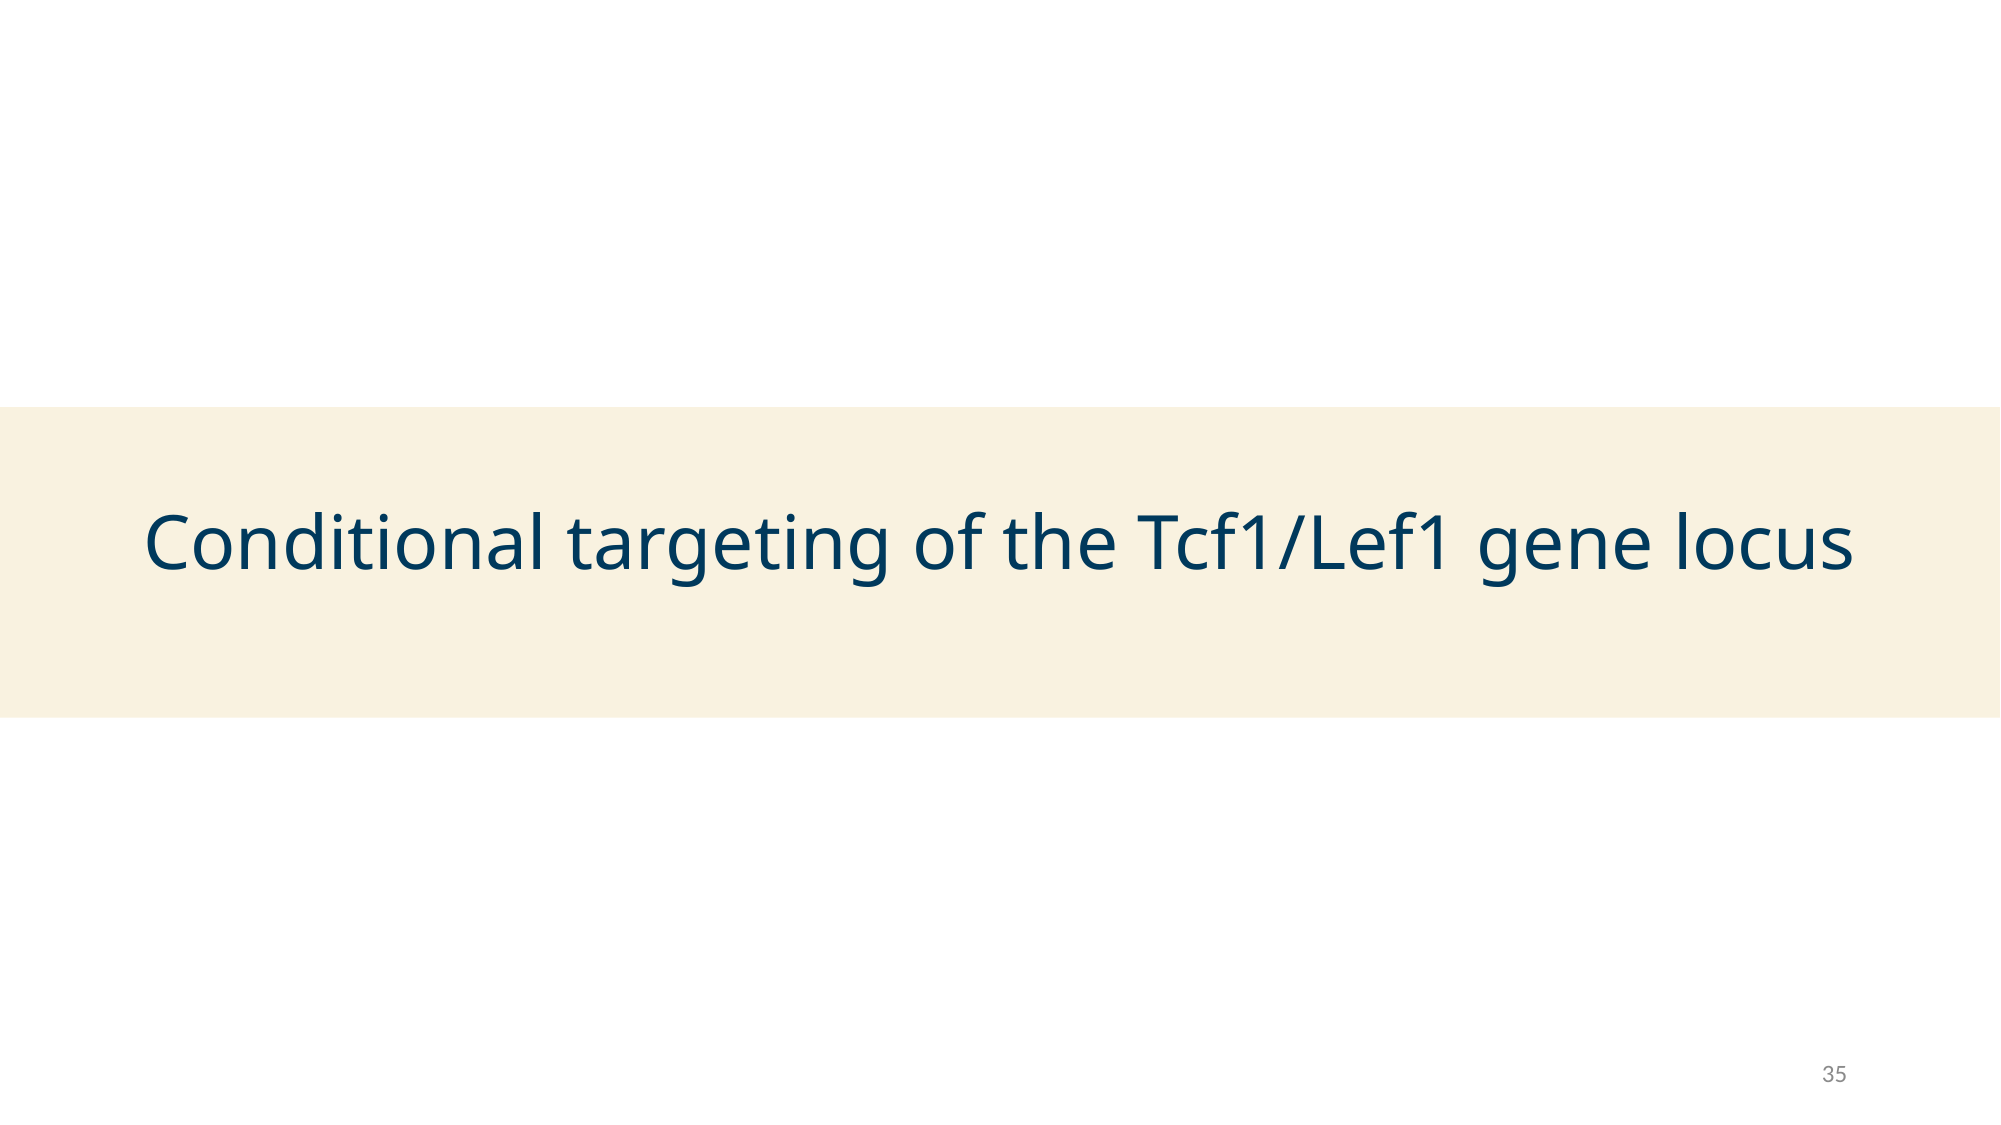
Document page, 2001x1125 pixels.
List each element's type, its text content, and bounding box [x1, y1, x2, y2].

slide_number 35 [1412, 1042, 1863, 1103]
text_box Conditional targeting of the Tcf1/Lef1 gene locus [0, 407, 2000, 718]
